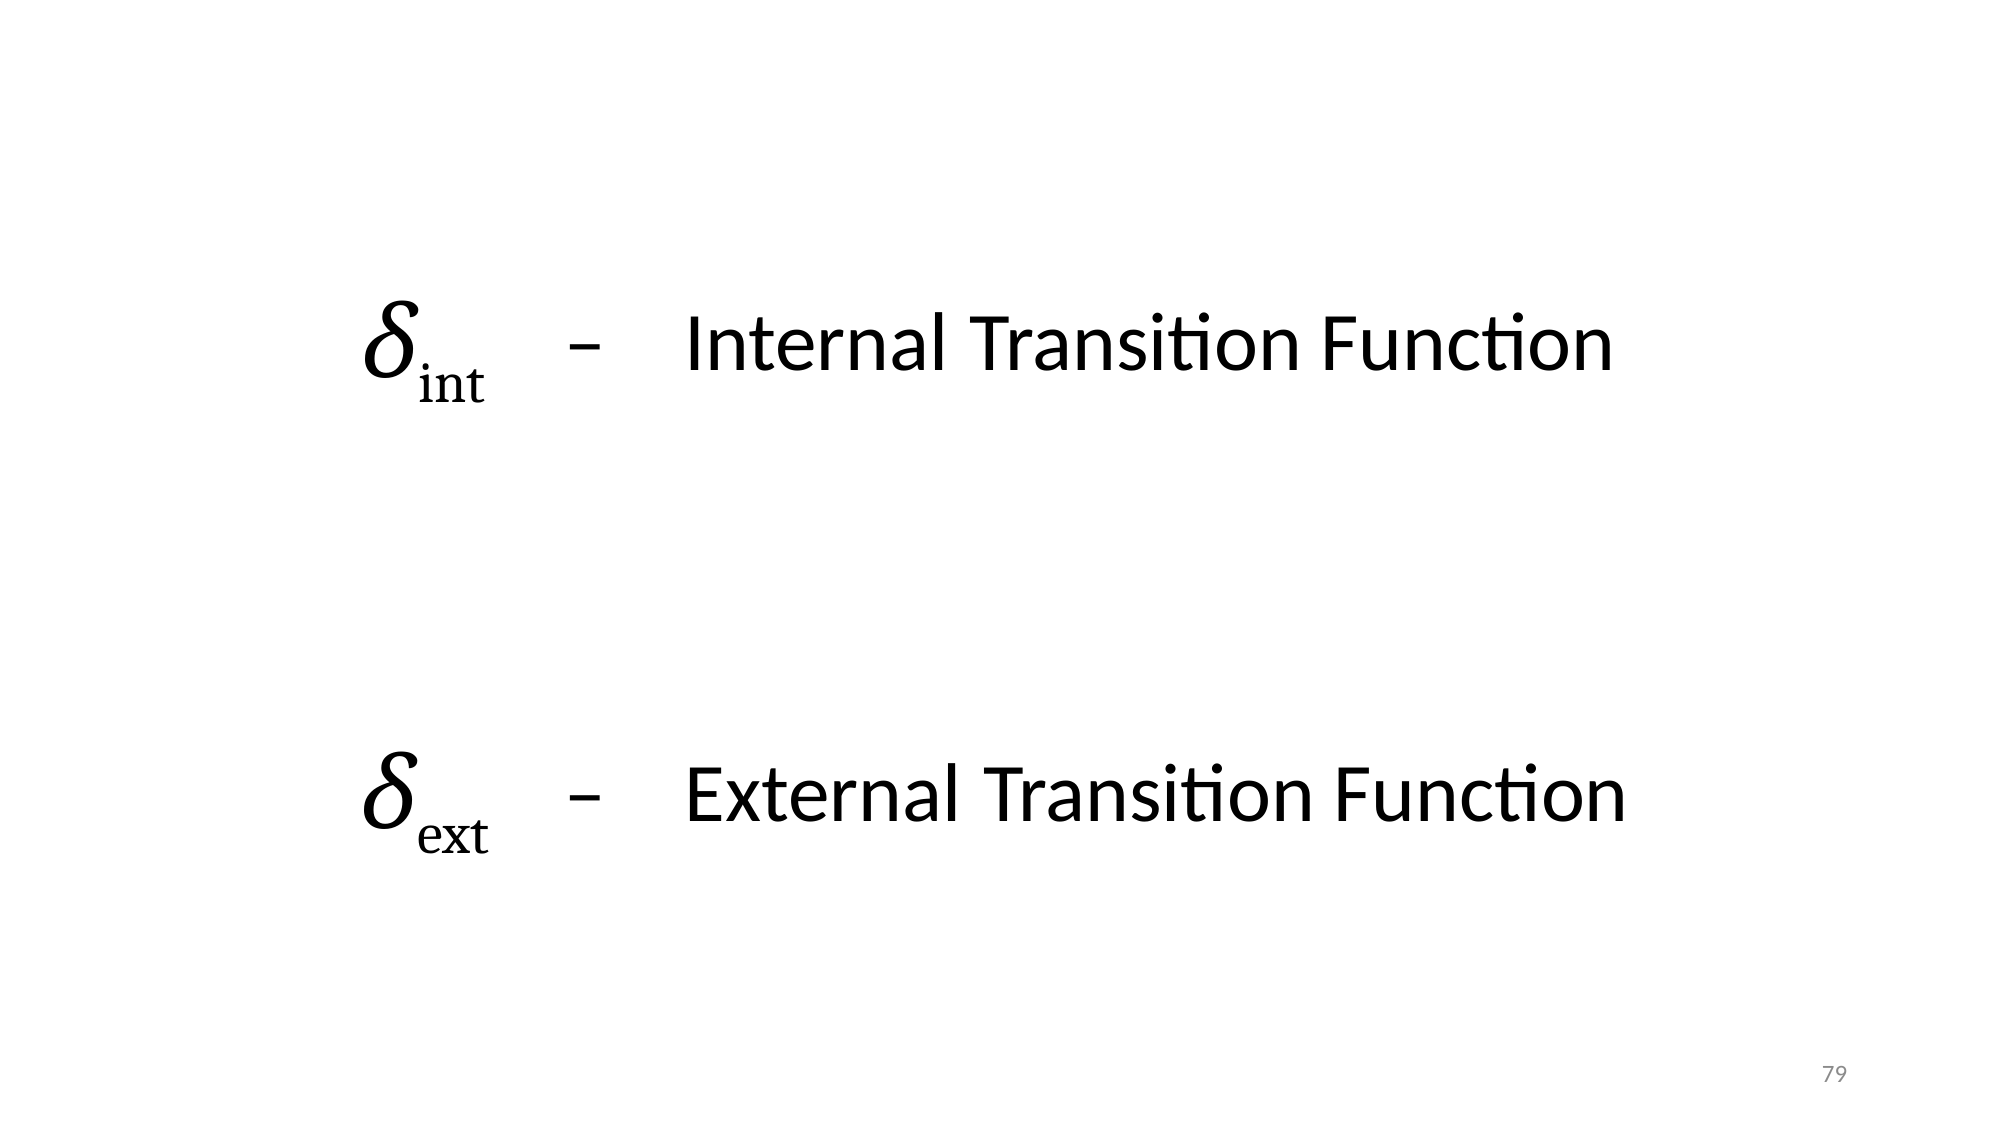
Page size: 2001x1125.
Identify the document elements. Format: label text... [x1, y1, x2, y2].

text_box Transition Function [964, 280, 1632, 395]
text_box Transition Function [977, 730, 1645, 846]
text_box Internal [669, 280, 964, 395]
text_box – [549, 279, 621, 395]
text_box – [549, 730, 621, 846]
text_box External [669, 730, 977, 846]
text_box δint [346, 269, 501, 422]
text_box δext [345, 720, 505, 873]
slide_number 79 [1412, 1042, 1863, 1103]
